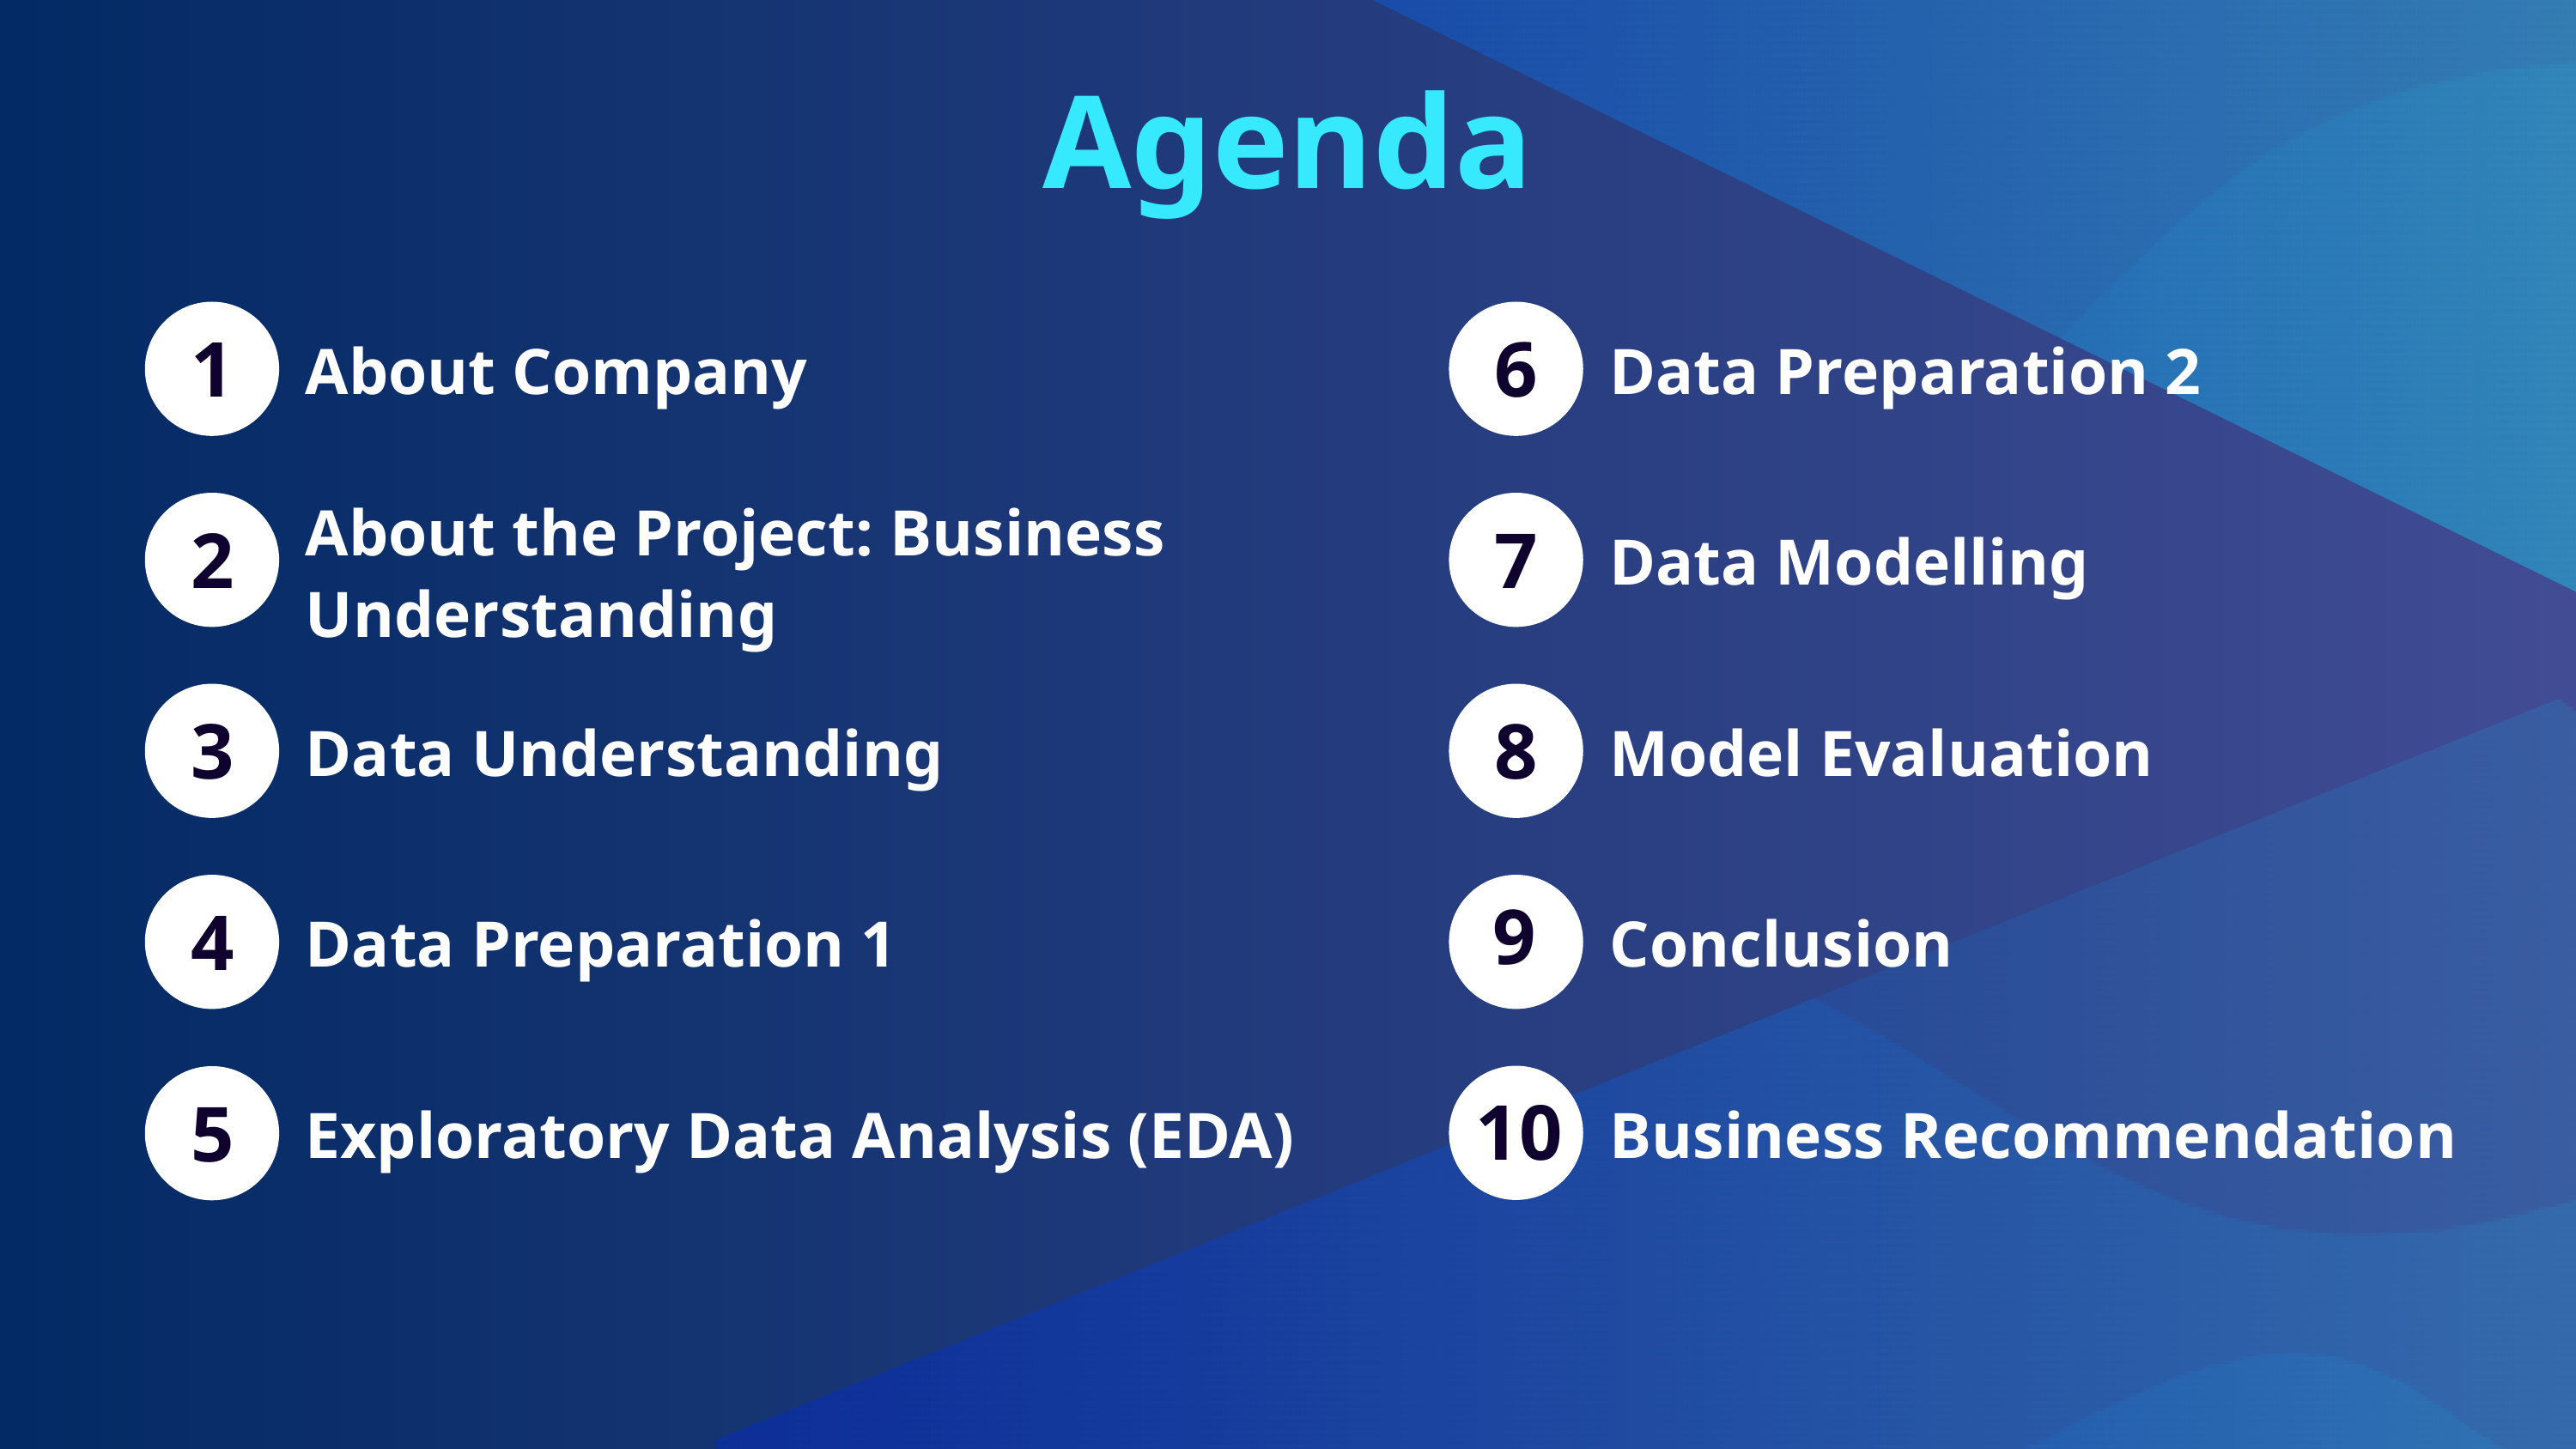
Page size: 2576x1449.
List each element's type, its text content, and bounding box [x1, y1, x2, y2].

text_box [1449, 301, 1583, 437]
text_box Conclusion [1609, 898, 2251, 980]
text_box Exploratory Data Analysis (EDA) [305, 1089, 1310, 1172]
text_box [1372, 0, 2576, 592]
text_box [1449, 683, 1583, 819]
text_box Model Evaluation [1609, 707, 2354, 789]
text_box About the Project: Business Understanding [305, 487, 1218, 650]
text_box Data Preparation 2 [1609, 325, 2251, 407]
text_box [144, 492, 280, 627]
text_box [1449, 874, 1583, 1009]
text_box Data Preparation 1 [305, 898, 948, 980]
text_box Data Modelling [1609, 516, 2251, 598]
text_box About Company [305, 325, 948, 407]
text_box Business Recommendation [1609, 1089, 2464, 1171]
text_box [144, 683, 280, 819]
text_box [144, 301, 280, 437]
text_box Agenda [432, 92, 2144, 215]
text_box Data Understanding [305, 707, 1051, 789]
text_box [144, 874, 280, 1009]
text_box [714, 691, 2576, 1449]
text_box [1449, 1065, 1583, 1201]
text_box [1449, 492, 1583, 627]
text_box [144, 1065, 280, 1201]
